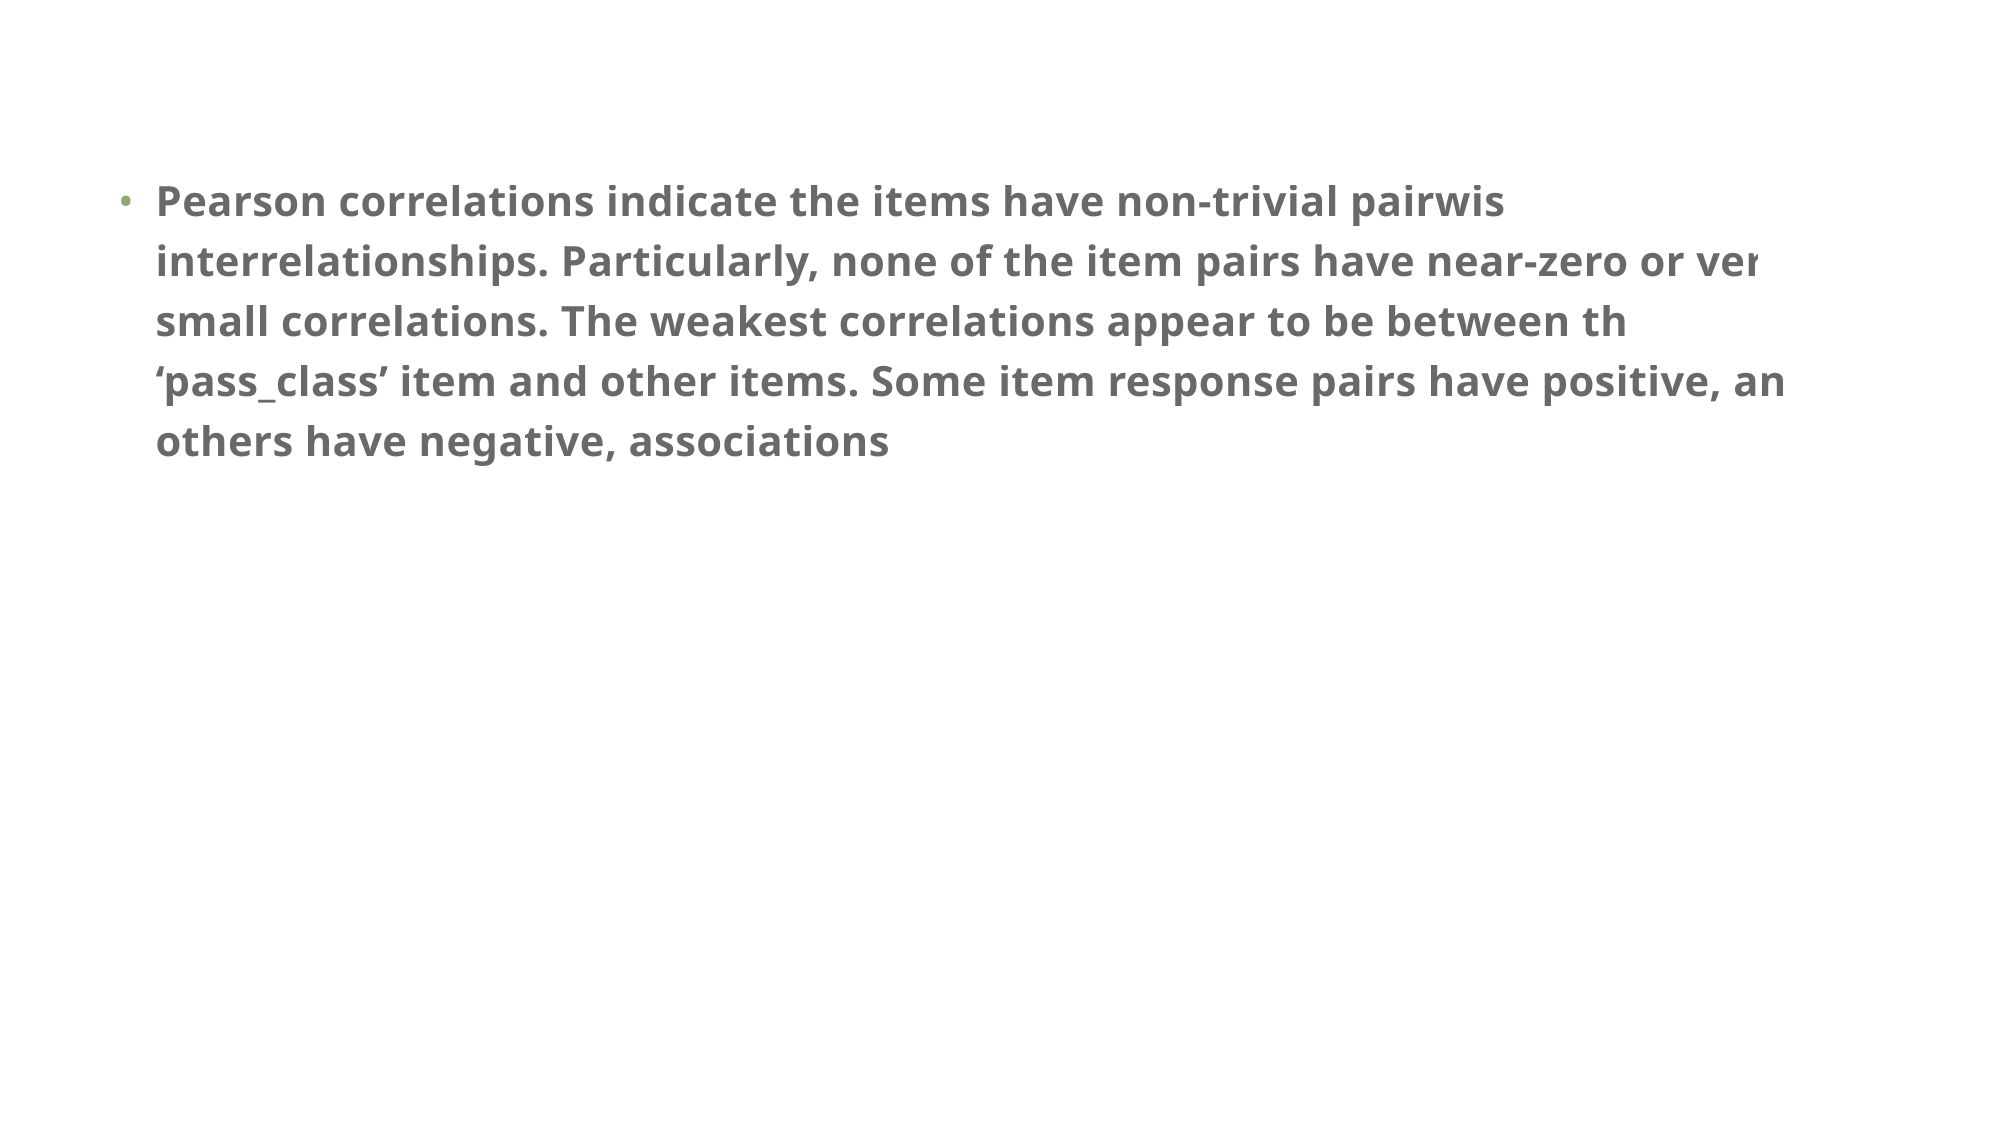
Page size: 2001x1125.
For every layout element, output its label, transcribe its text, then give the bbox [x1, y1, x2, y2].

list Pearson correlations indicate the items have non-trivial pairwise interrelationships. Particularly, none of the item pairs have near-zero or very small correlations. The weakest correlations appear to be between the ‘pass_class’ item and other items. Some item response pairs have positive, and others have negative, associations. [118, 165, 1878, 947]
